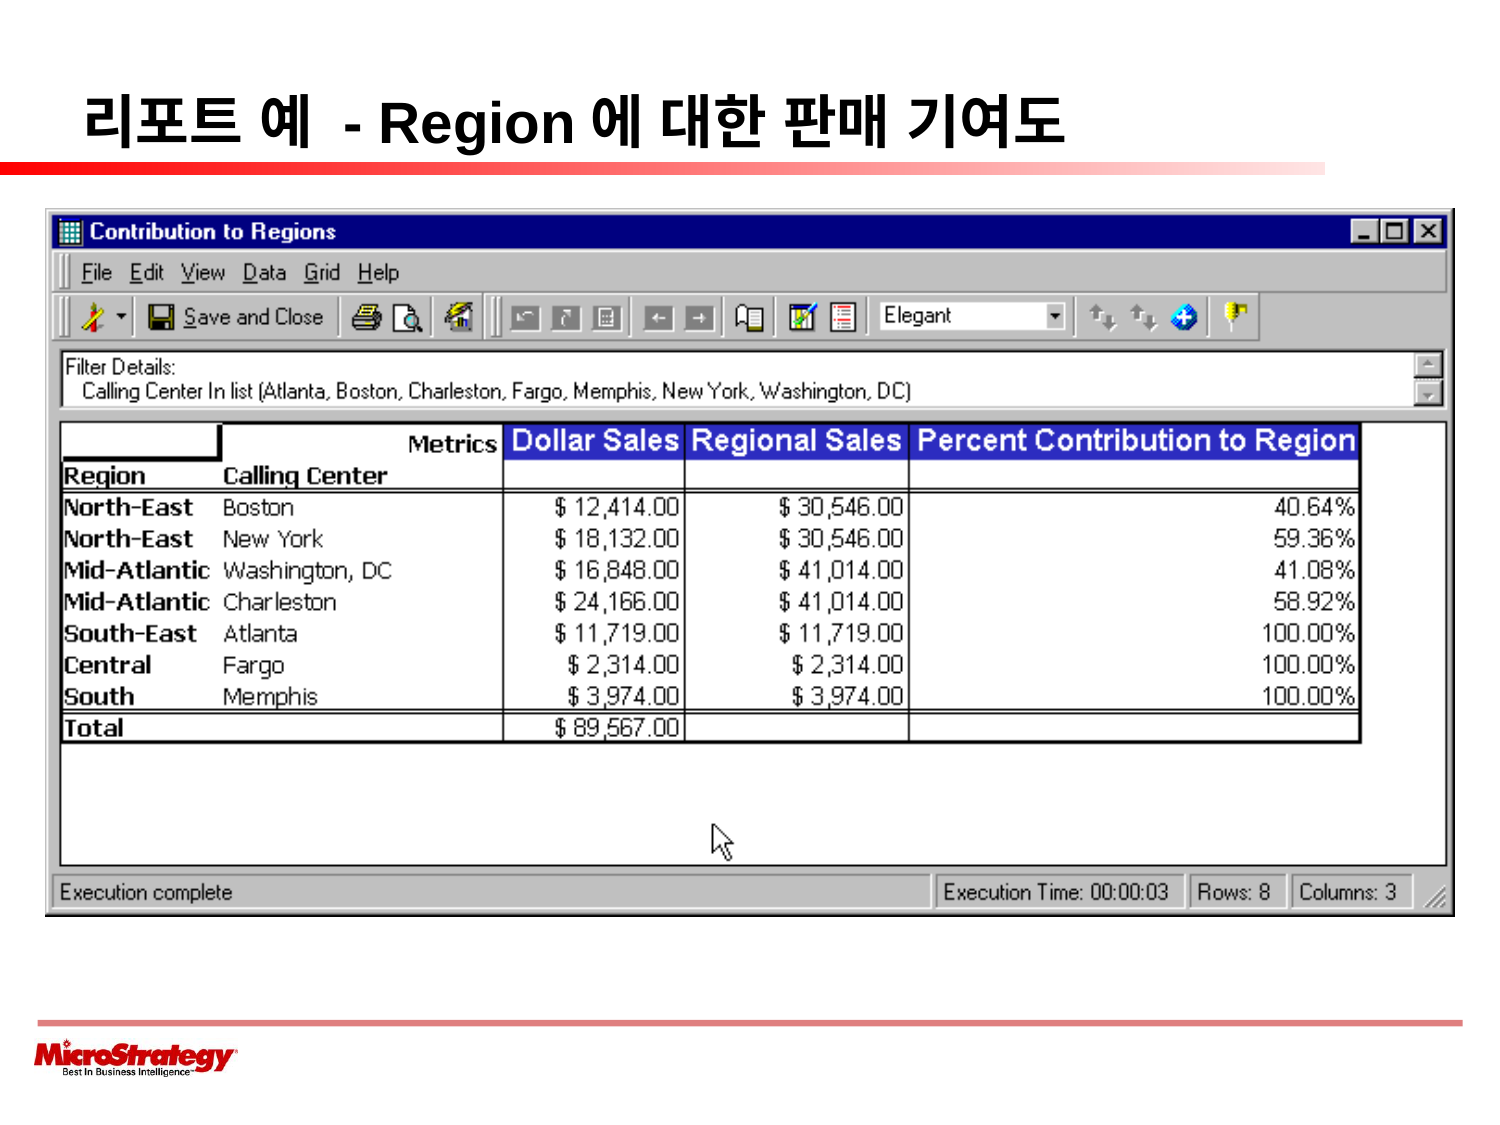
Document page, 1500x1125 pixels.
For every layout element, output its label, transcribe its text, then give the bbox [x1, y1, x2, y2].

picture [34, 1038, 238, 1077]
picture [44, 208, 1455, 917]
title 리포트 예 - Region에 대한 판매 기여도 [37, 37, 1463, 163]
